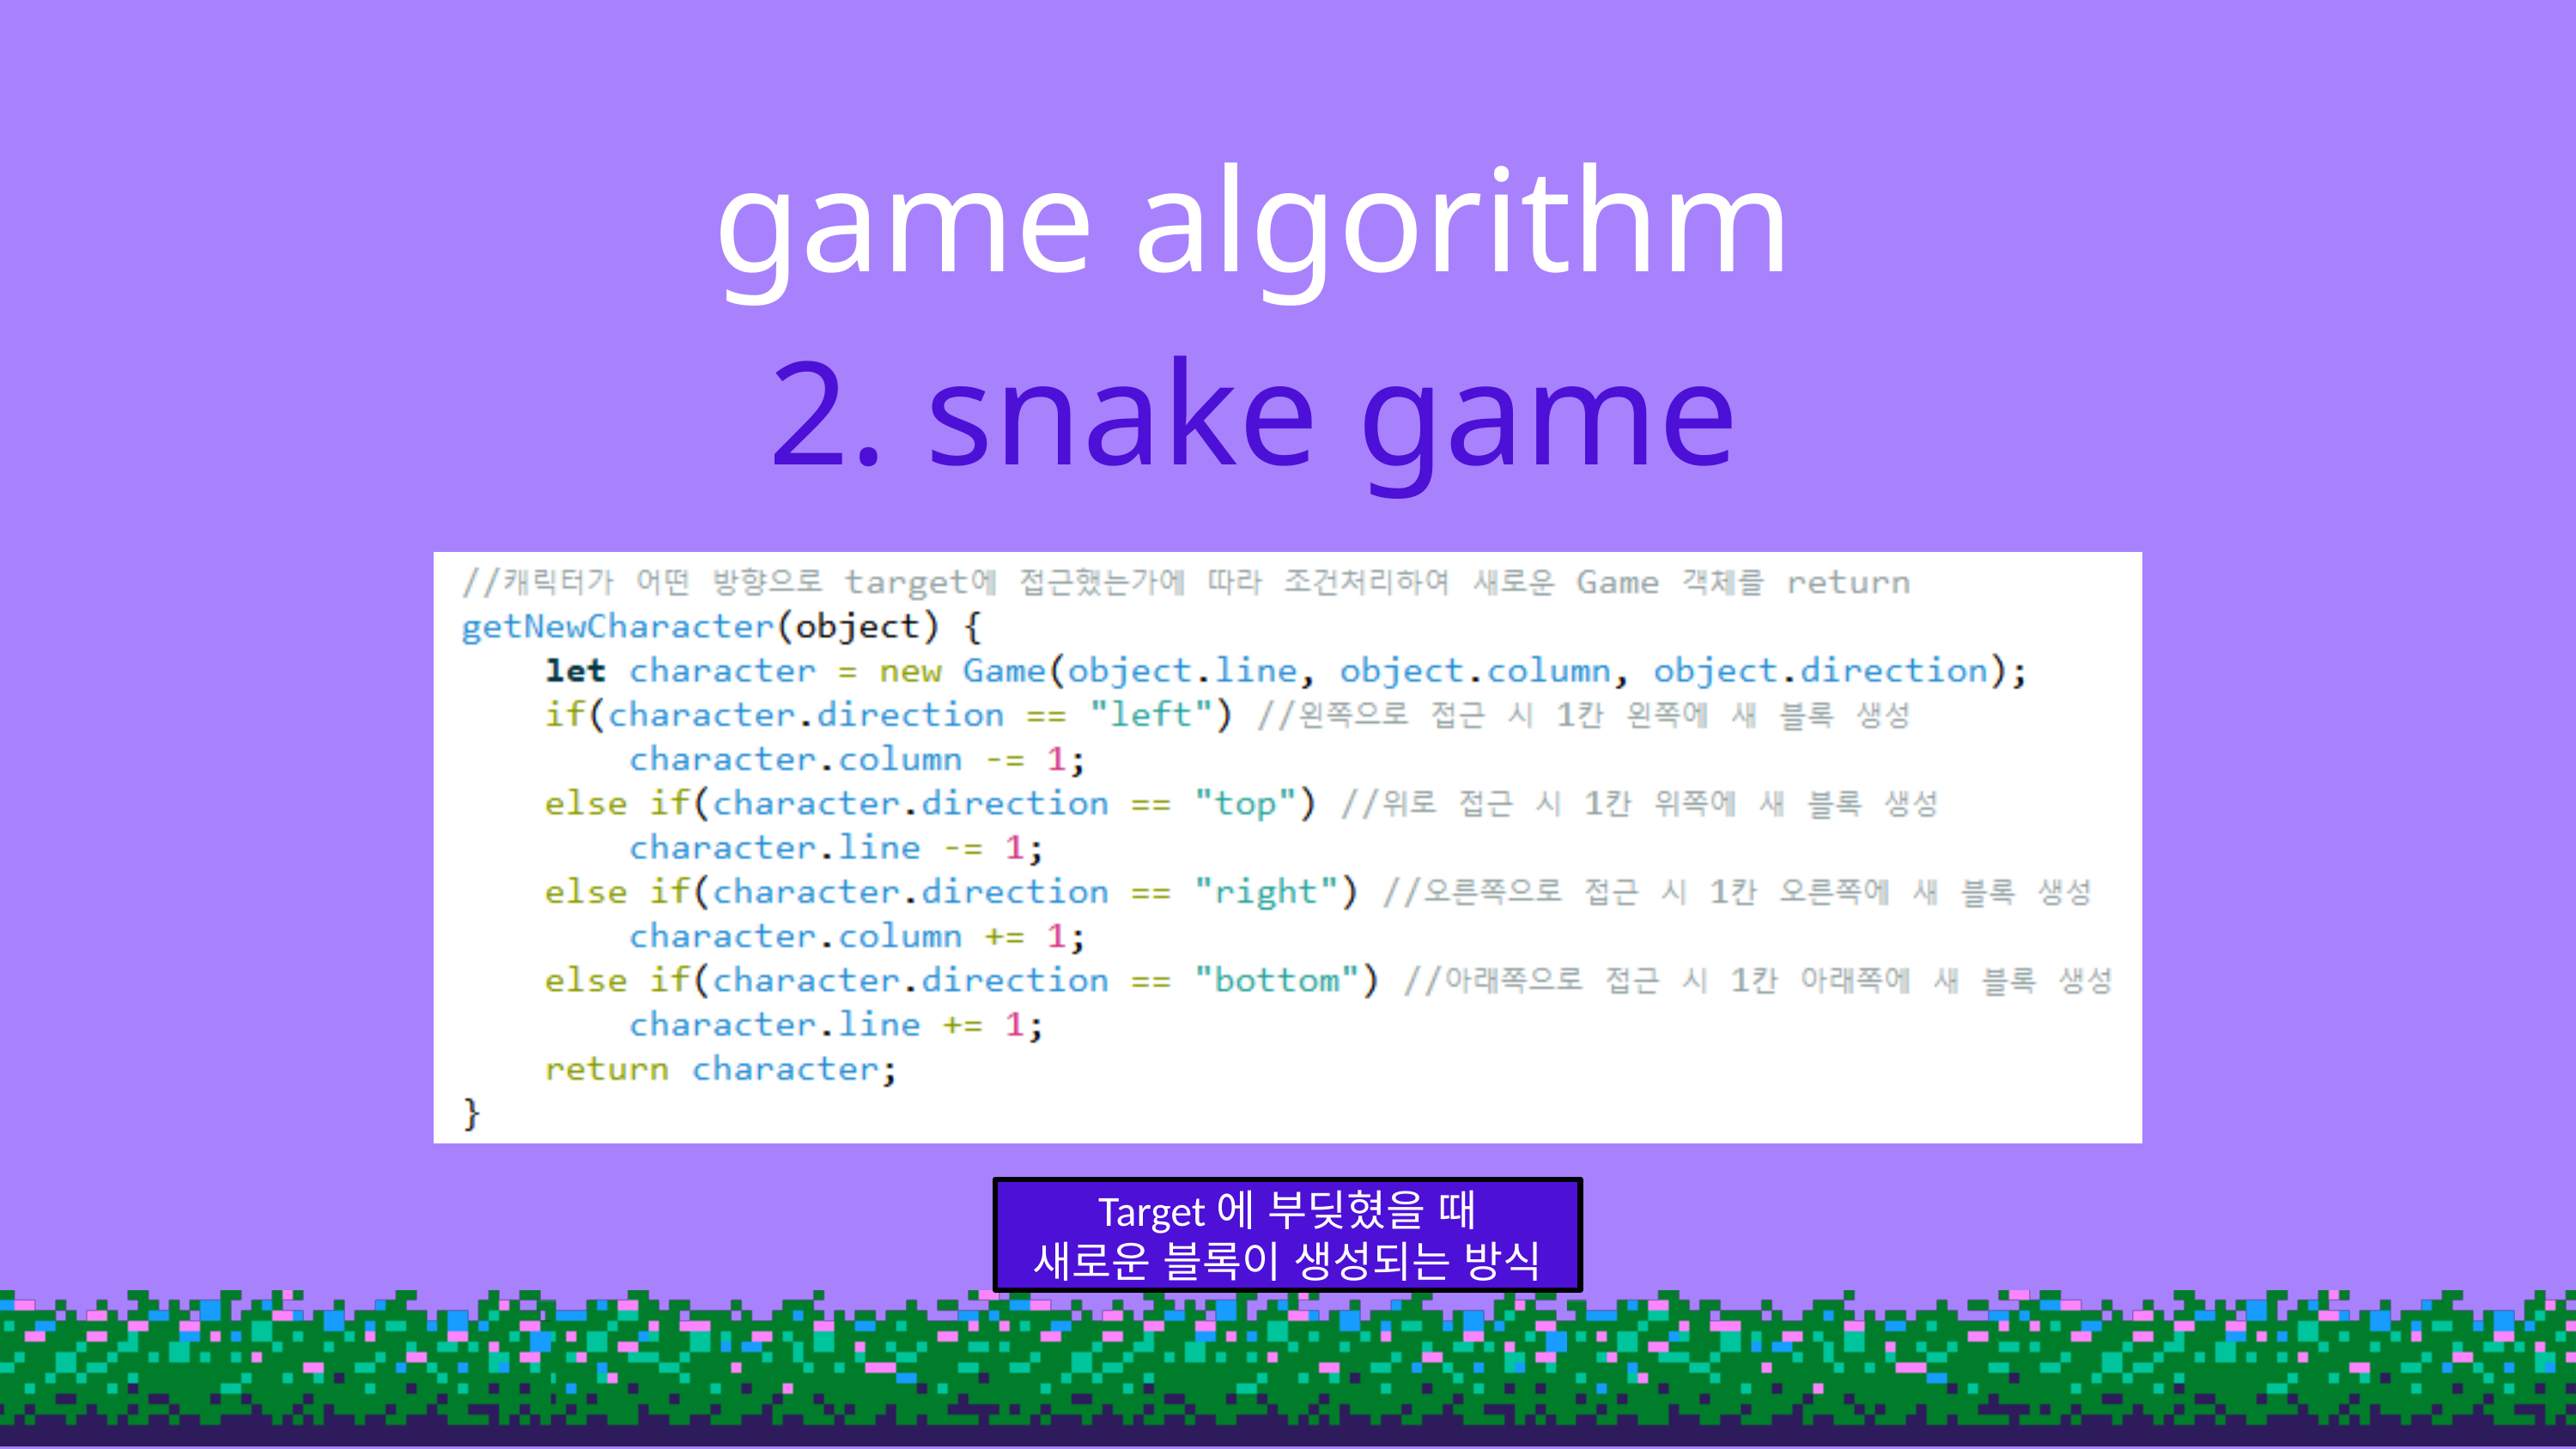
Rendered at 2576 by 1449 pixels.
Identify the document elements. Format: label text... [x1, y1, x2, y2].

text_box game algorithm 2. snake game [278, 106, 2229, 494]
text_box [0, 1290, 551, 1446]
text_box [551, 1290, 1567, 1446]
text_box [1567, 1290, 2576, 1446]
text_box Target에 부딪혔을 때 새로운 블록이 생성되는 방식 [993, 1178, 1583, 1292]
picture [434, 552, 2142, 1143]
